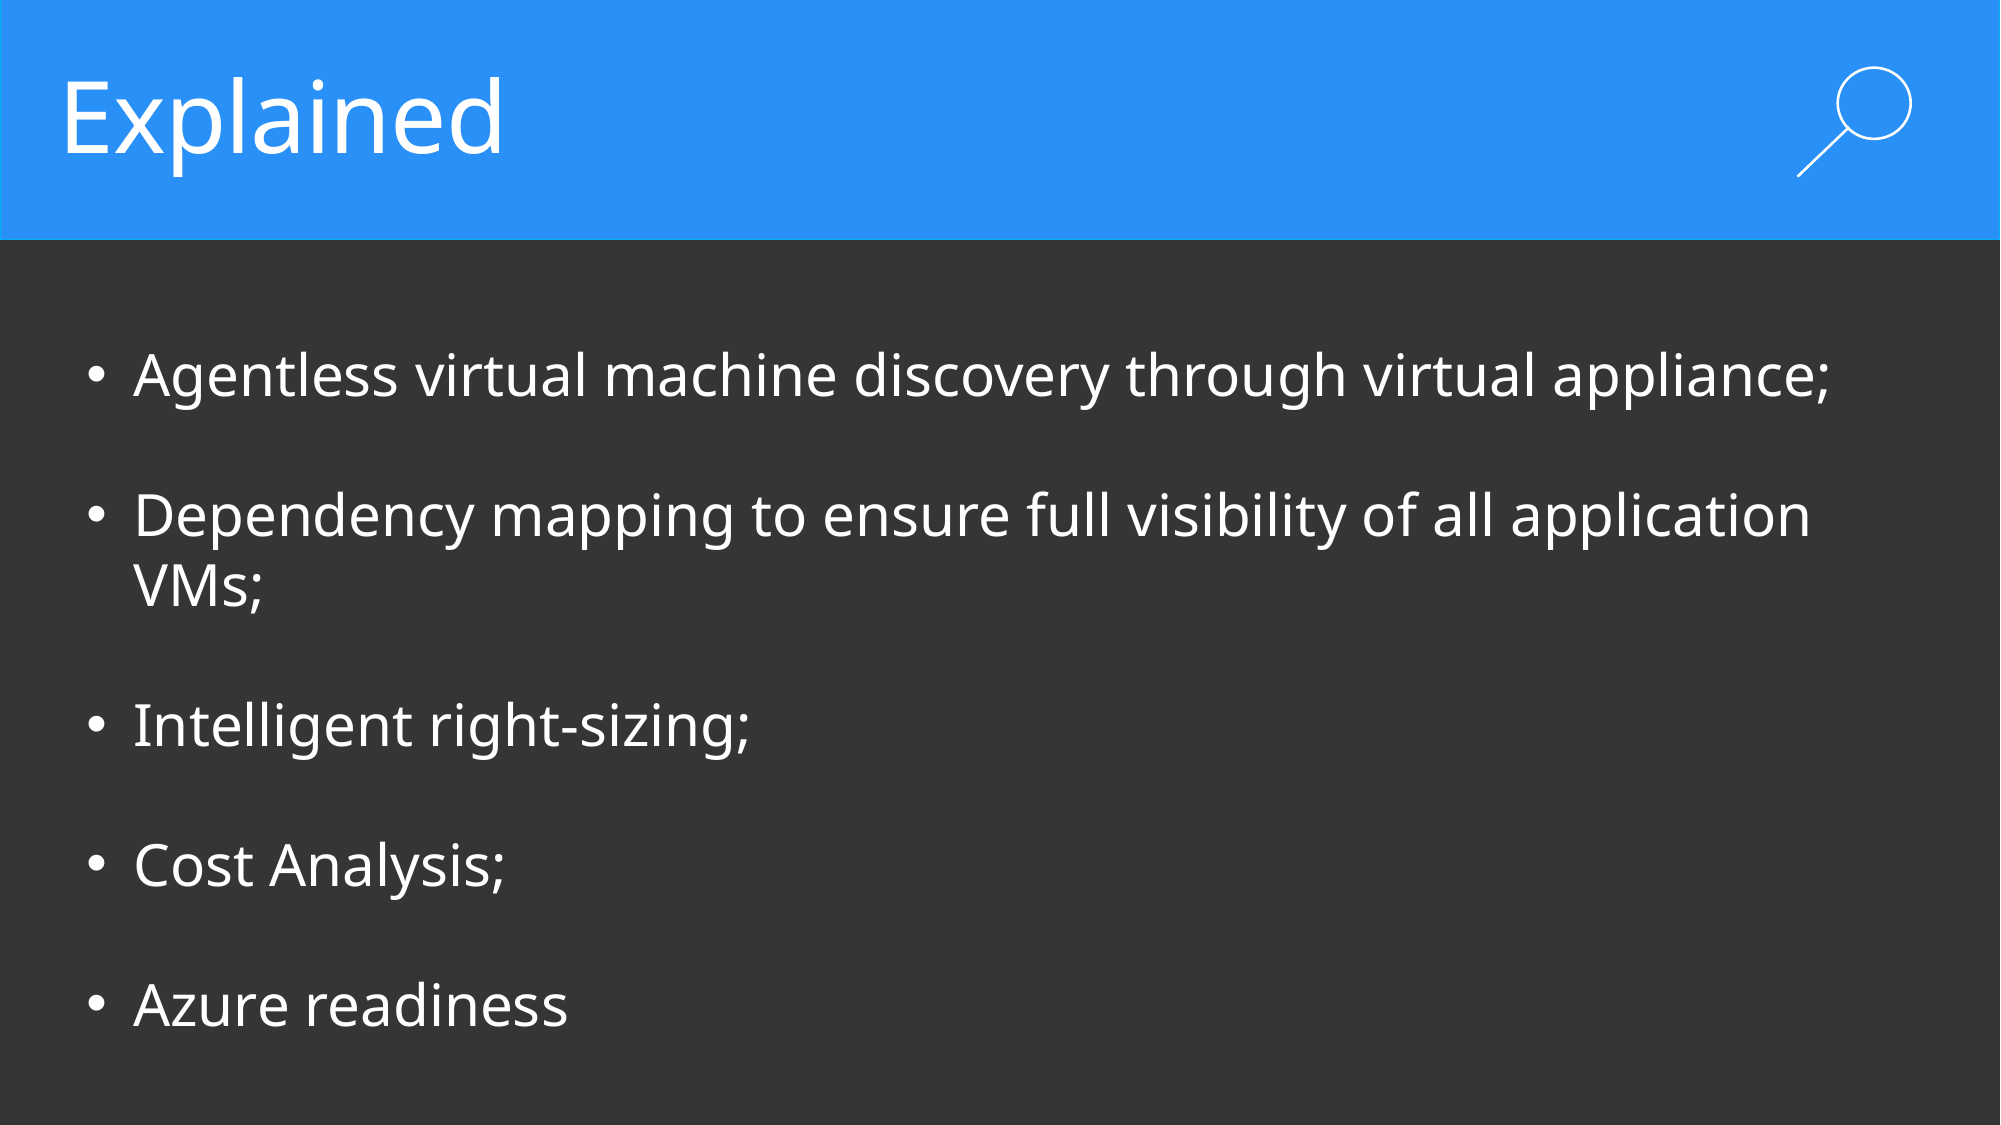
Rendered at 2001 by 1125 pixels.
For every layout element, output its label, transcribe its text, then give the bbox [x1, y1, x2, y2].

title Explained [43, 47, 1956, 196]
text_box Agentless virtual machine discovery through virtual appliance; Dependency mapping to ensure full visibility of all application VMs; Intelligent right-sizing; Cost Analysis; Azure readiness [71, 330, 1956, 1046]
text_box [1798, 67, 1911, 176]
